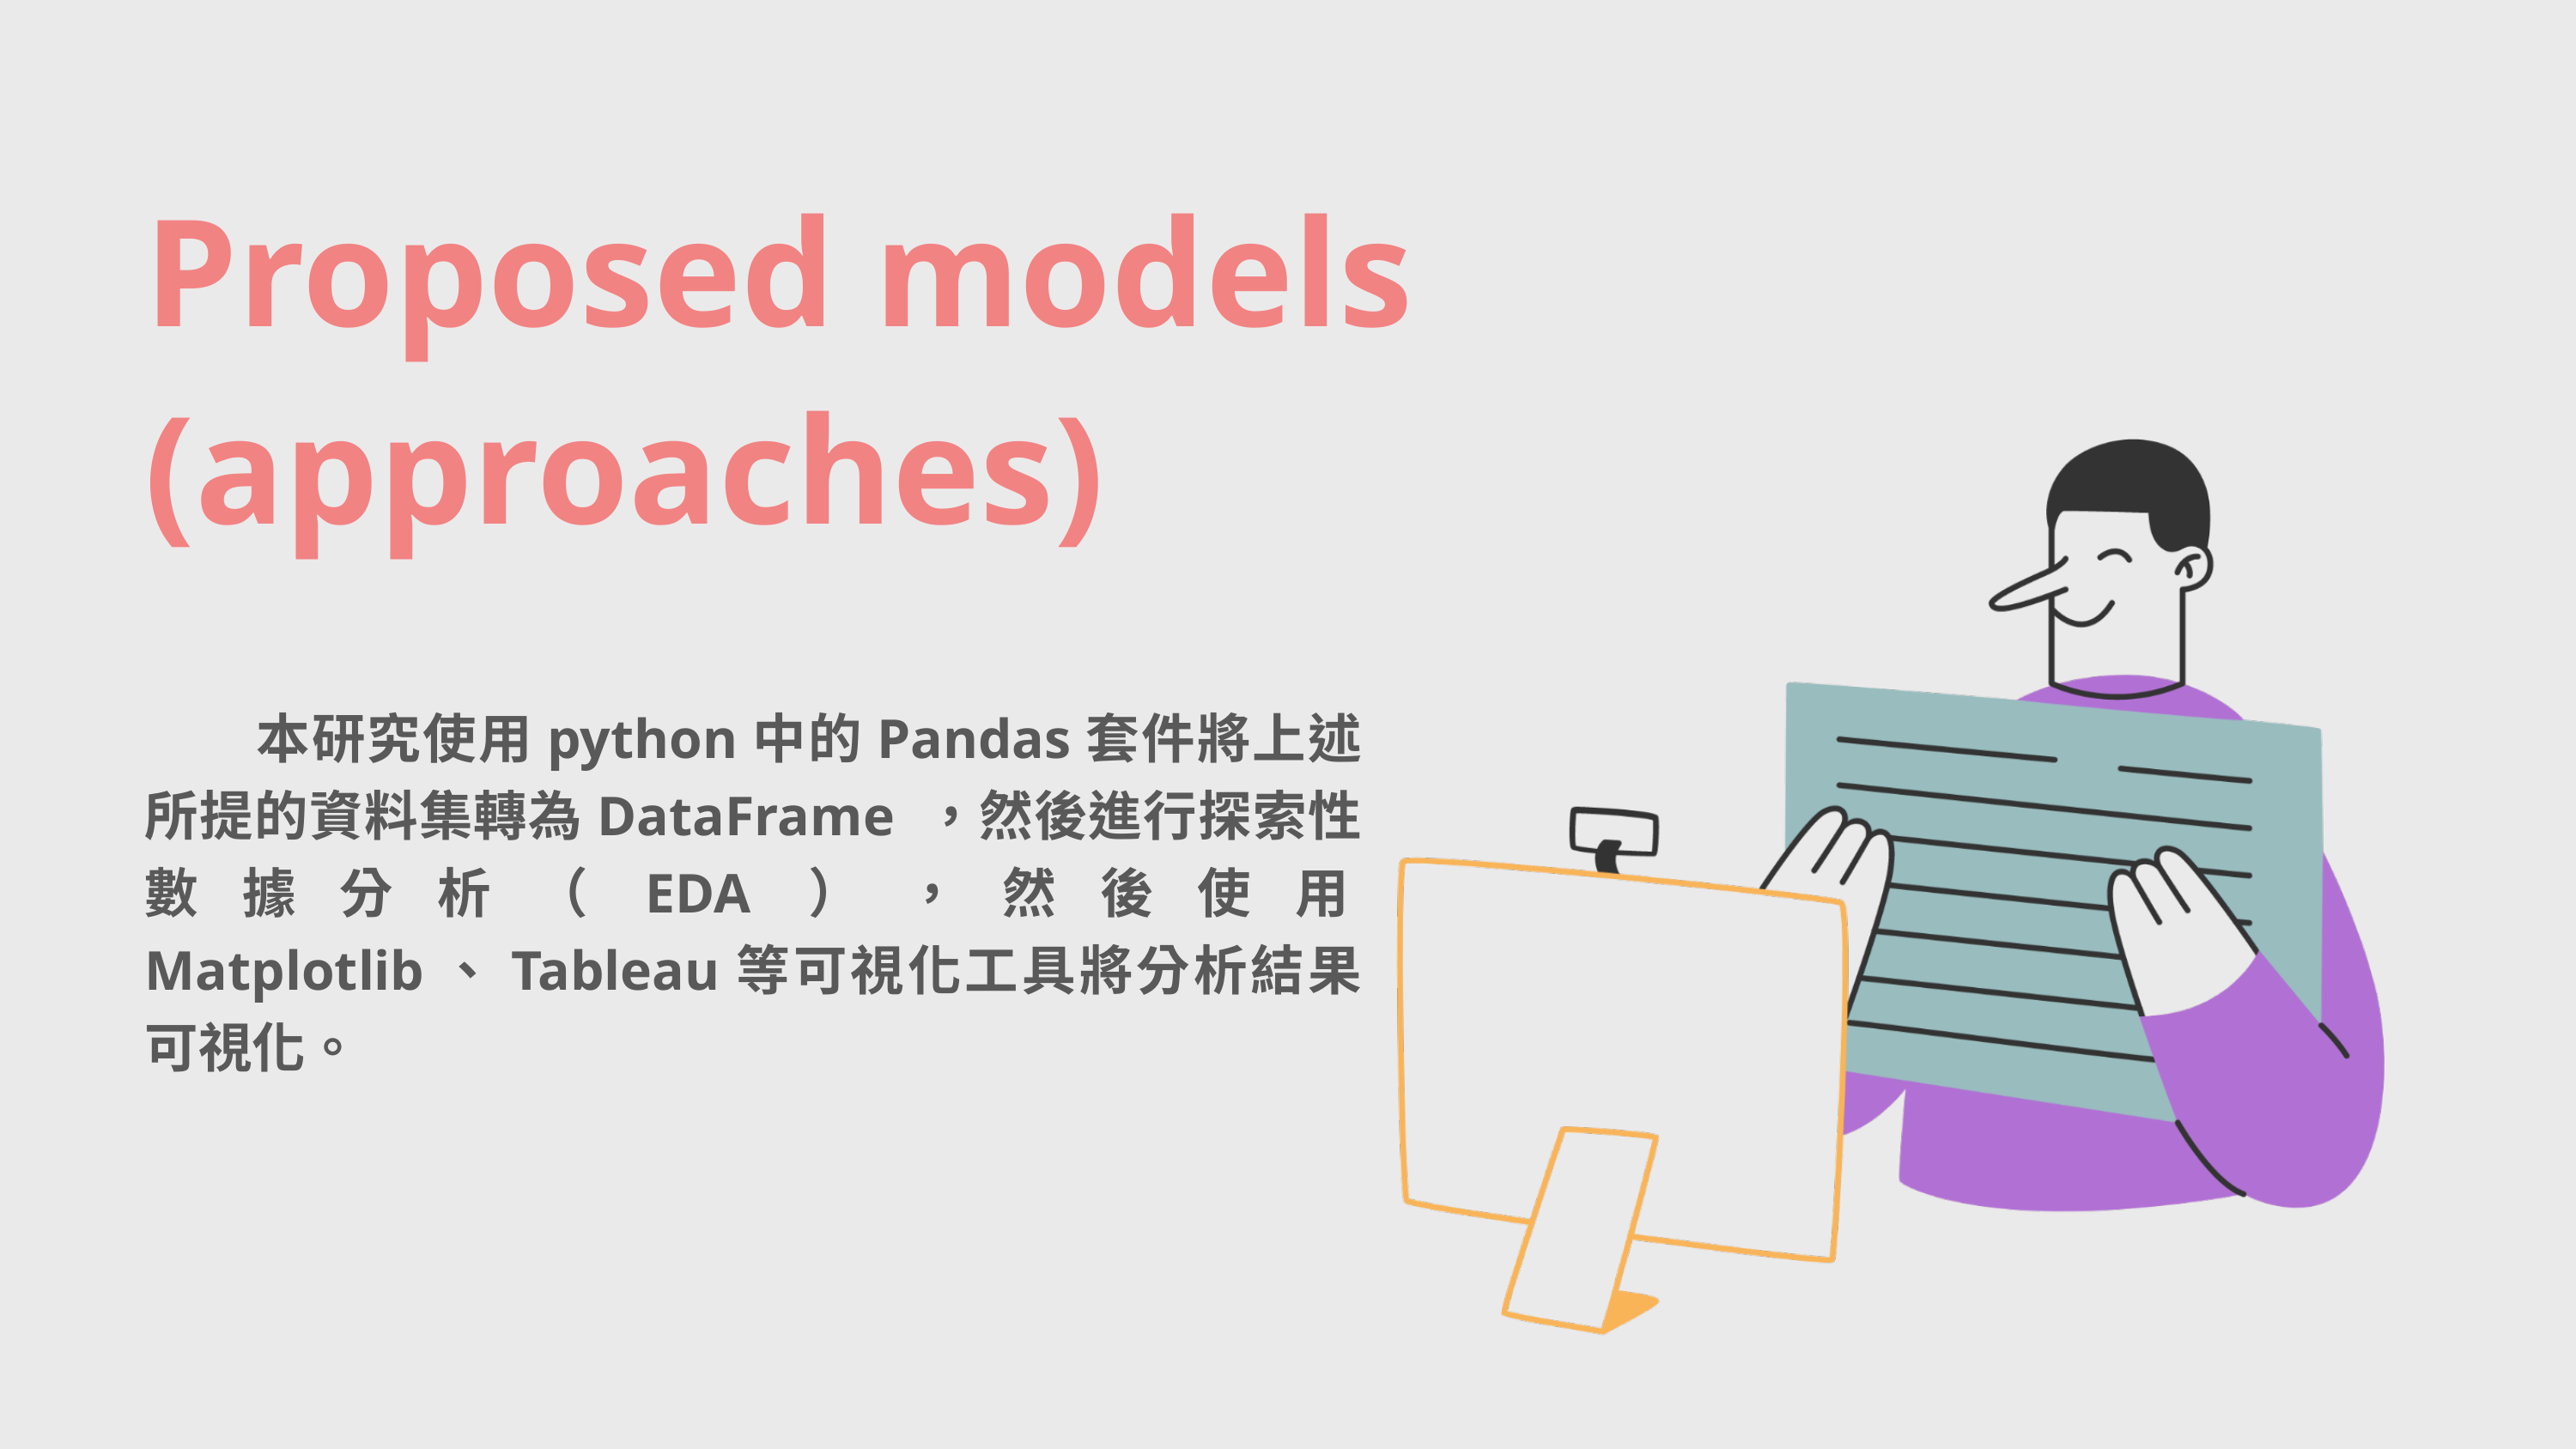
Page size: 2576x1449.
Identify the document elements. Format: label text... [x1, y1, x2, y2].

picture [1389, 429, 2391, 1358]
text_box 本研究使用python中的Pandas套件將上述所提的資料集轉為DataFrame ，然後進行探索性數據分析（EDA），然後使用Matplotlib、Tableau等可視化工具將分析結果可視化。 [144, 692, 1363, 1078]
text_box Proposed models (approaches) [144, 158, 1834, 555]
